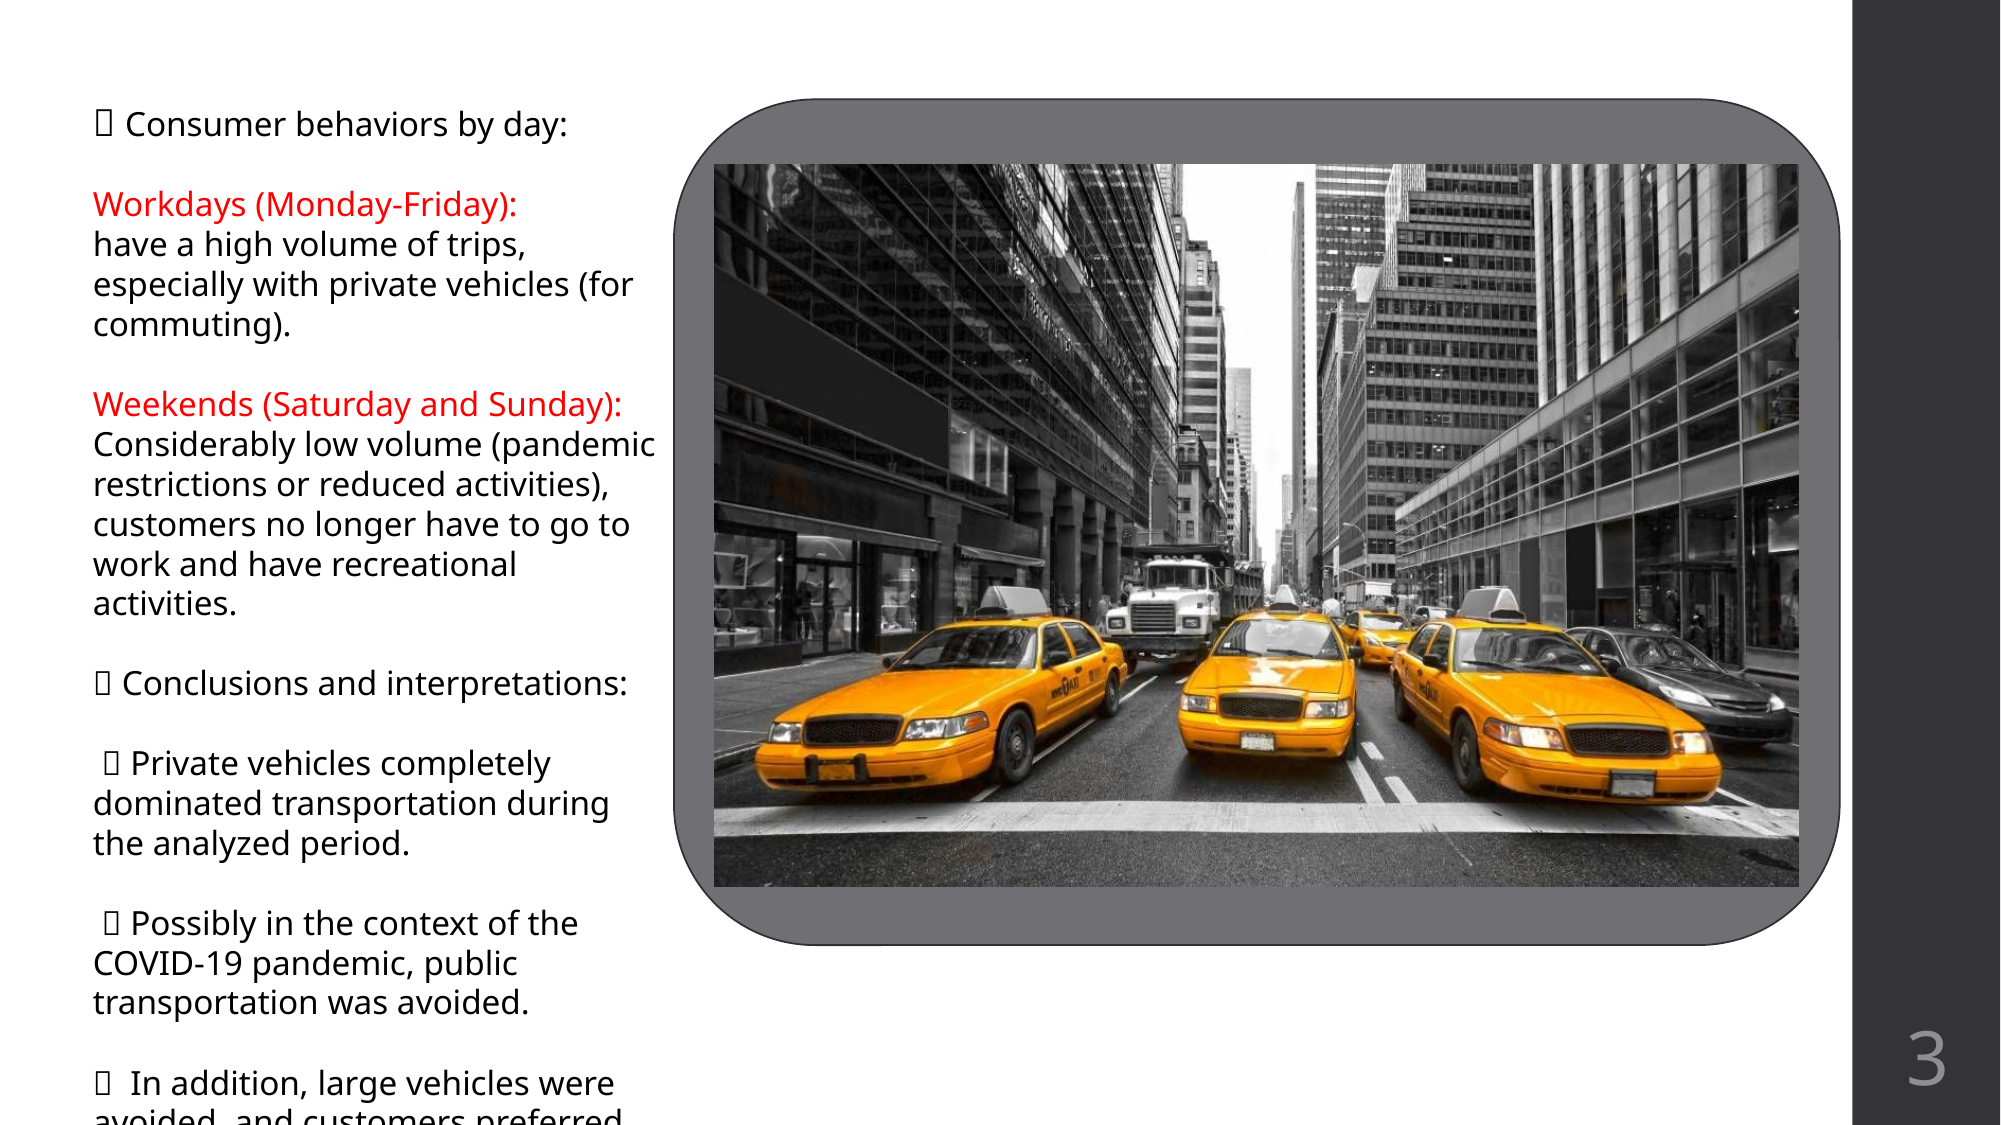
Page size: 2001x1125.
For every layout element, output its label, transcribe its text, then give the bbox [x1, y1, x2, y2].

slide_number 3 [1852, 1012, 2000, 1110]
text_box 📆 Consumer behaviors by day: Workdays (Monday-Friday): have a high volume of trips, especially with private vehicles (for commuting). Weekends (Saturday and Sunday): Considerably low volume (pandemic restrictions or reduced activities), customers no longer have to go to work and have recreational activities. 💡 Conclusions and interpretations: ✅ Private vehicles completely dominated transportation during the analyzed period. ✅ Possibly in the context of the COVID-19 pandemic, public transportation was avoided. ✅ In addition, large vehicles were avoided, and customers preferred small vehicles, without sharing rides with anyone else. [78, 91, 674, 1125]
picture [714, 164, 1800, 887]
text_box [674, 98, 1841, 947]
